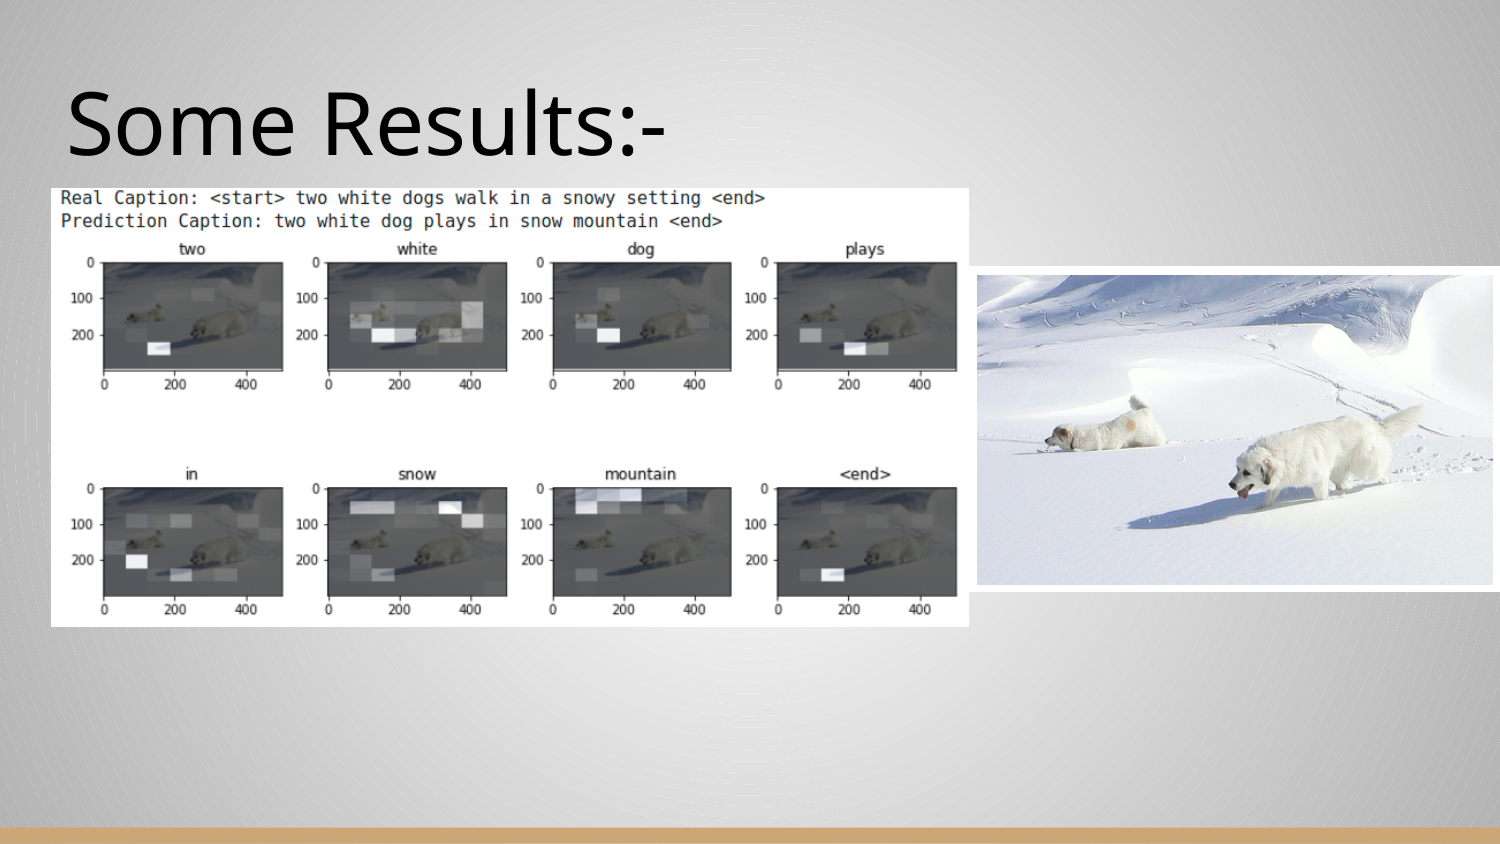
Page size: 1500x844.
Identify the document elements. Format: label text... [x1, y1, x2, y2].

title Some Results:- [51, 51, 1449, 189]
picture [50, 188, 1500, 627]
